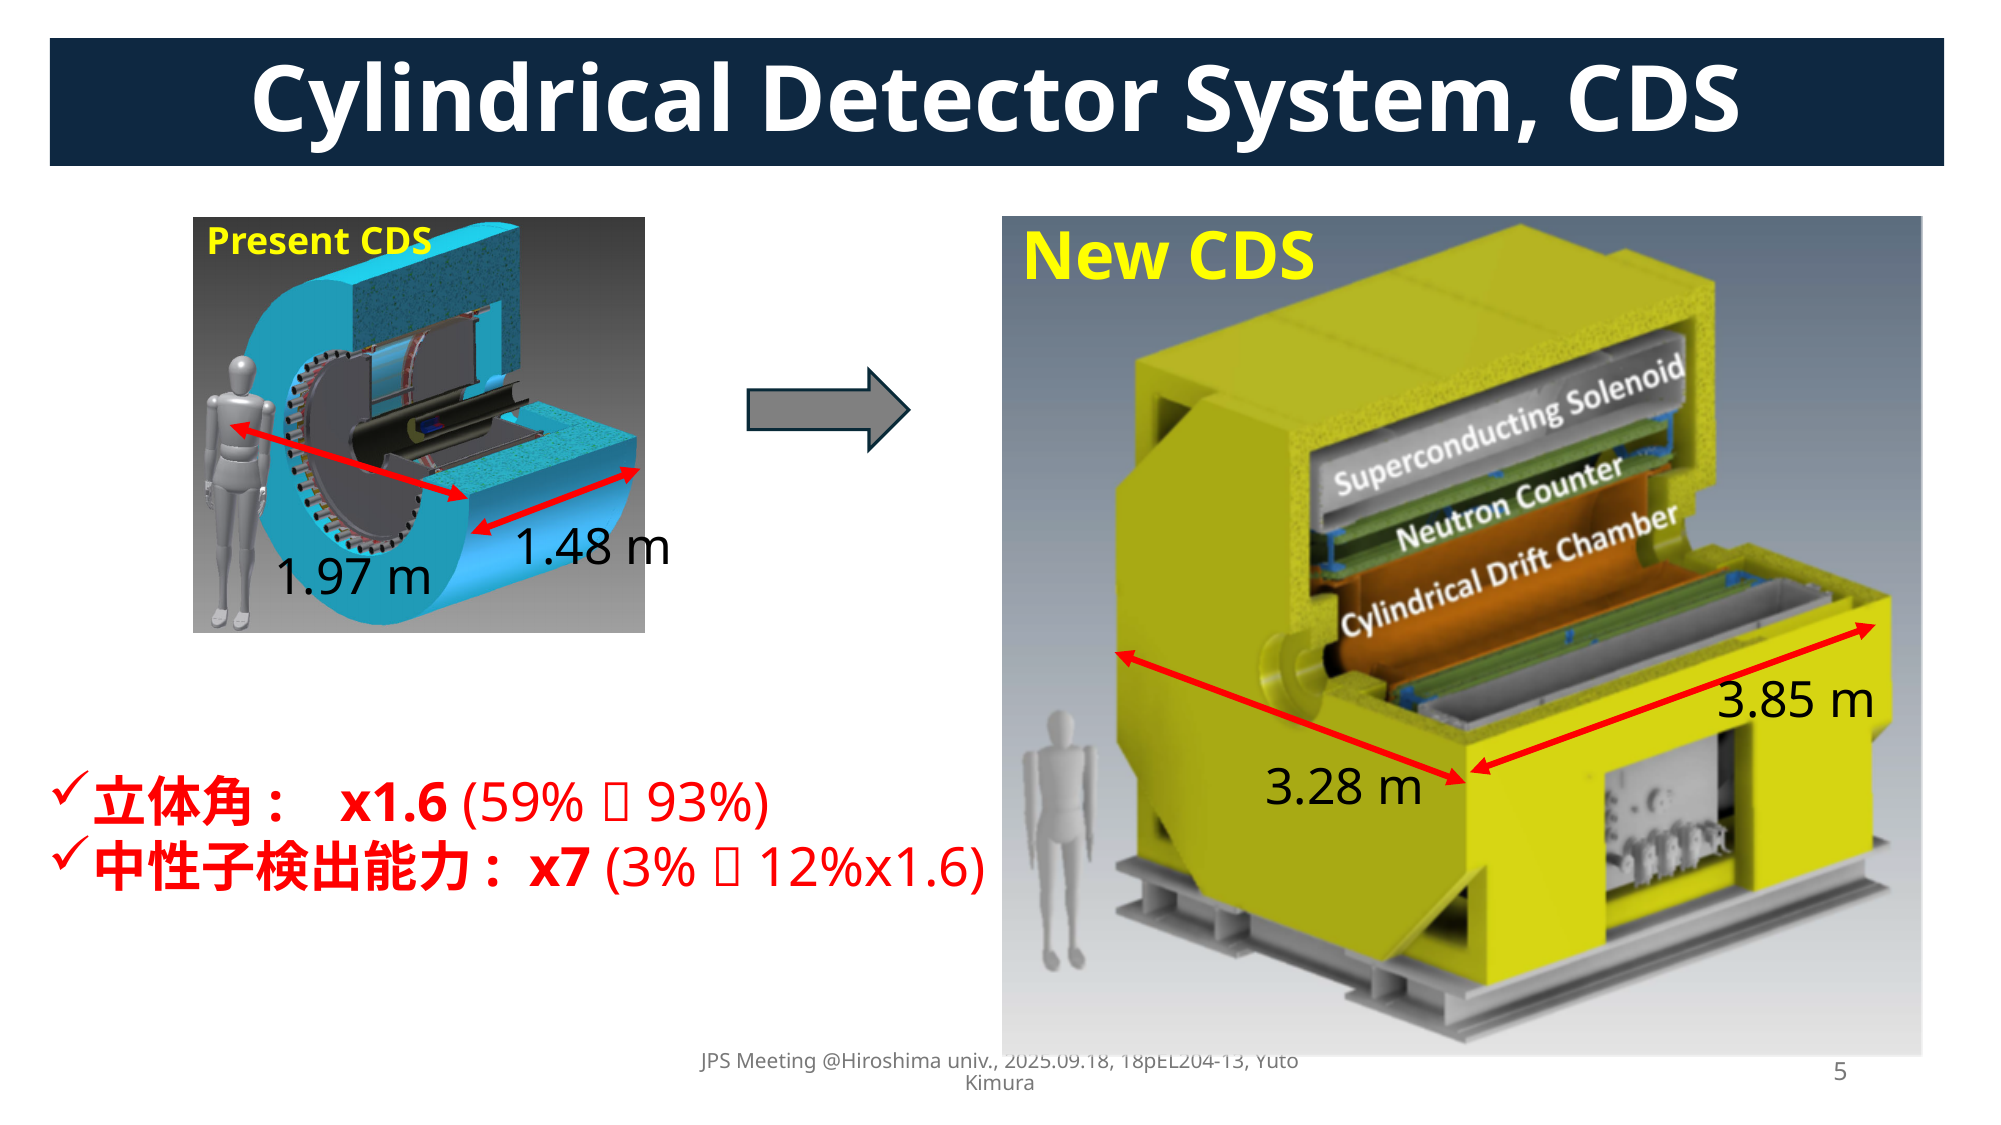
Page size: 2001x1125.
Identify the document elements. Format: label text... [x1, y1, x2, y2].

text_box [746, 366, 912, 454]
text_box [1002, 205, 1923, 1057]
footer JPS Meeting @Hiroshima univ., 2025.09.18, 18pEL204-13, Yuto Kimura [662, 1042, 1338, 1103]
text_box Cylindrical Detector System, CDS [49, 38, 1945, 166]
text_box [187, 209, 702, 634]
text_box 立体角: x1.6 (59%  93%) 中性子検出能力: x7 (3%  12%x1.6) [32, 759, 1002, 905]
slide_number 5 [1412, 1057, 1863, 1103]
